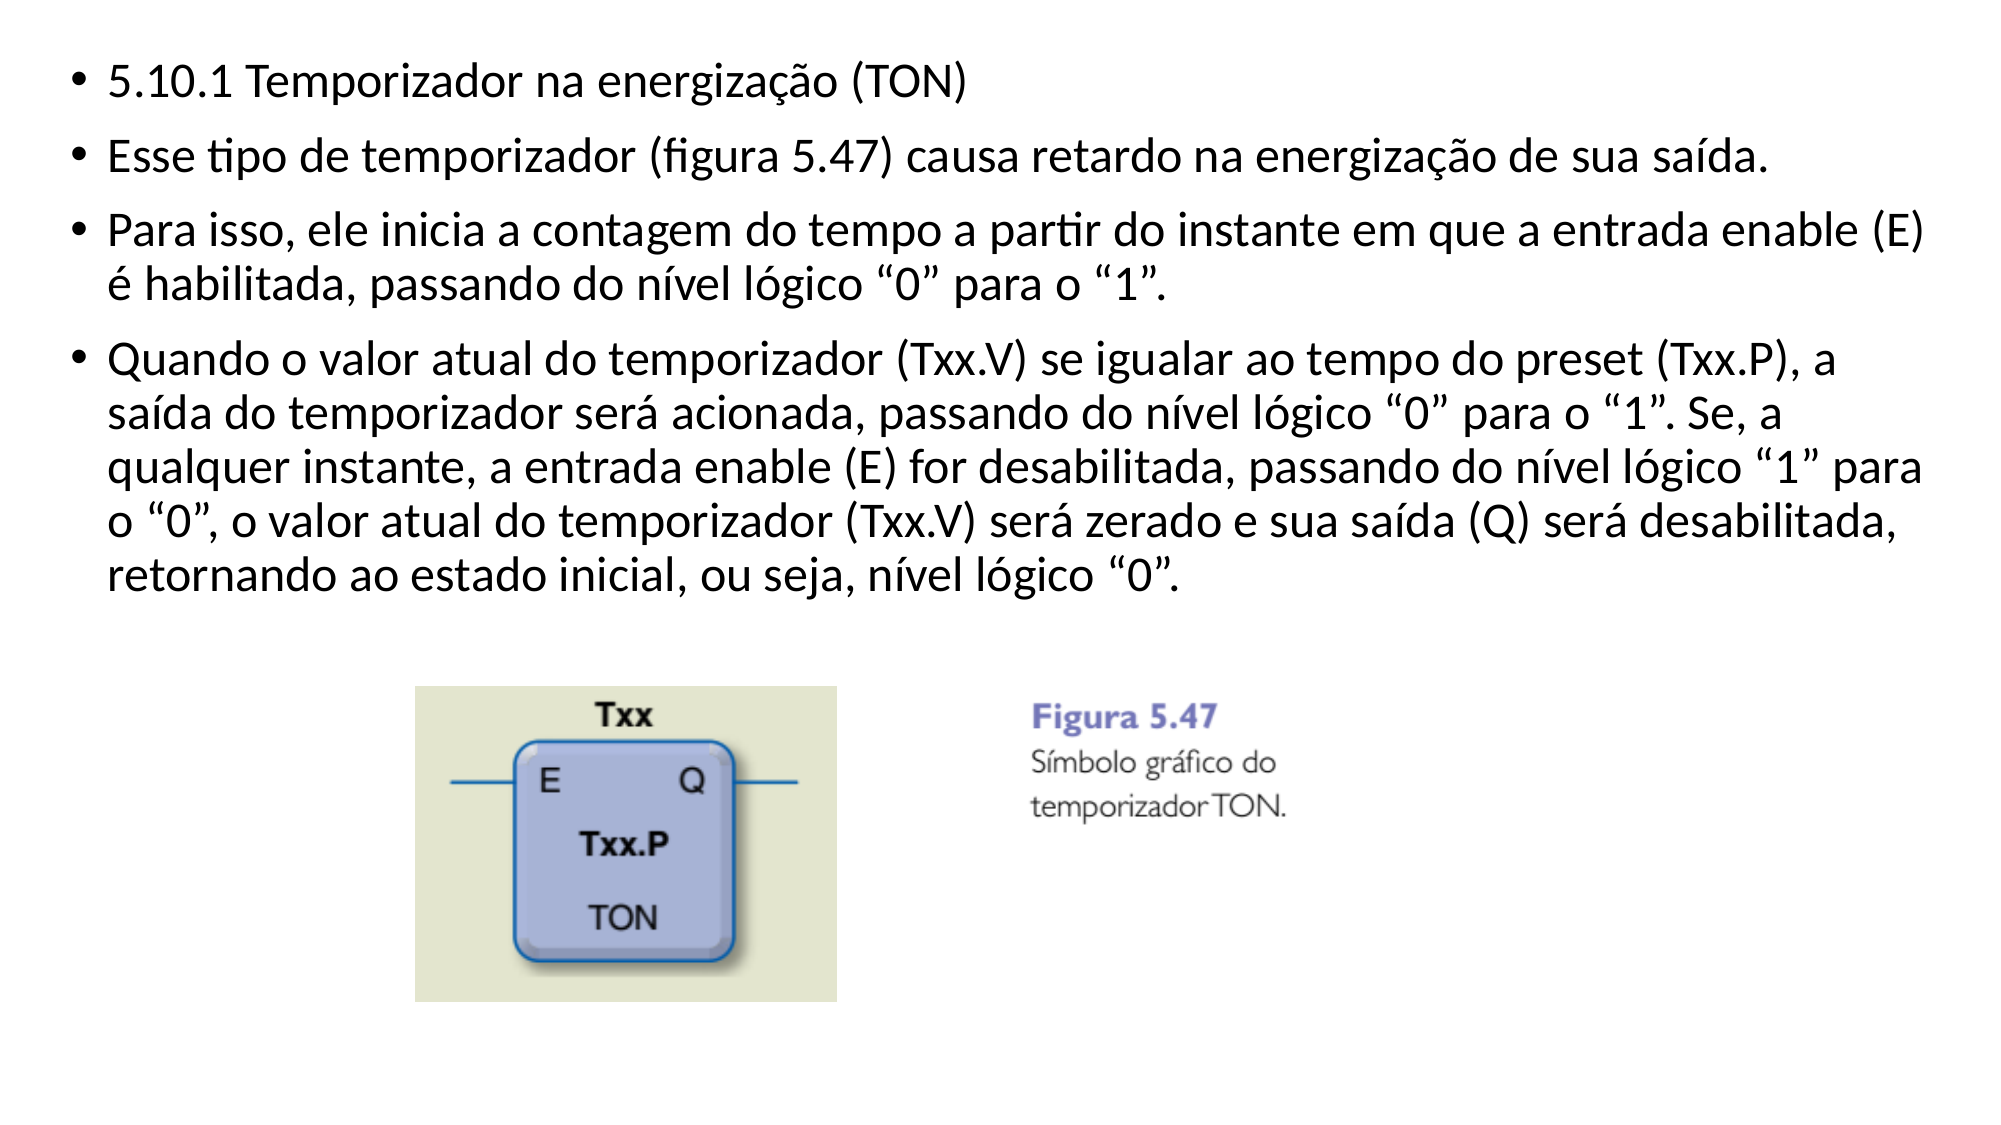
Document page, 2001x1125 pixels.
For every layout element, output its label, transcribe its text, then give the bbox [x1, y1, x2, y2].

picture [1023, 686, 1315, 842]
picture [415, 686, 837, 1002]
list 5.10.1 Temporizador na energização (TON) Esse tipo de temporizador (figura 5.47) causa retardo na energização de sua saída. Para isso, ele inicia a contagem do tempo a partir do instante em que a entrada enable (E) é habilitada, passando do nível lógico “0” para o “1”. Quando o valor atual do temporizador (Txx.V) se igualar ao tempo do preset (Txx.P), a saída do temporizador será acionada, passando do nível lógico “0” para o “1”. Se, a qualquer instante, a entrada enable (E) for desabilitada, passando do nível lógico “1” para o “0”, o valor atual do temporizador (Txx.V) será zerado e sua saída (Q) será desabilitada, retornando ao estado inicial, ou seja, nível lógico “0”. [55, 46, 1948, 1090]
